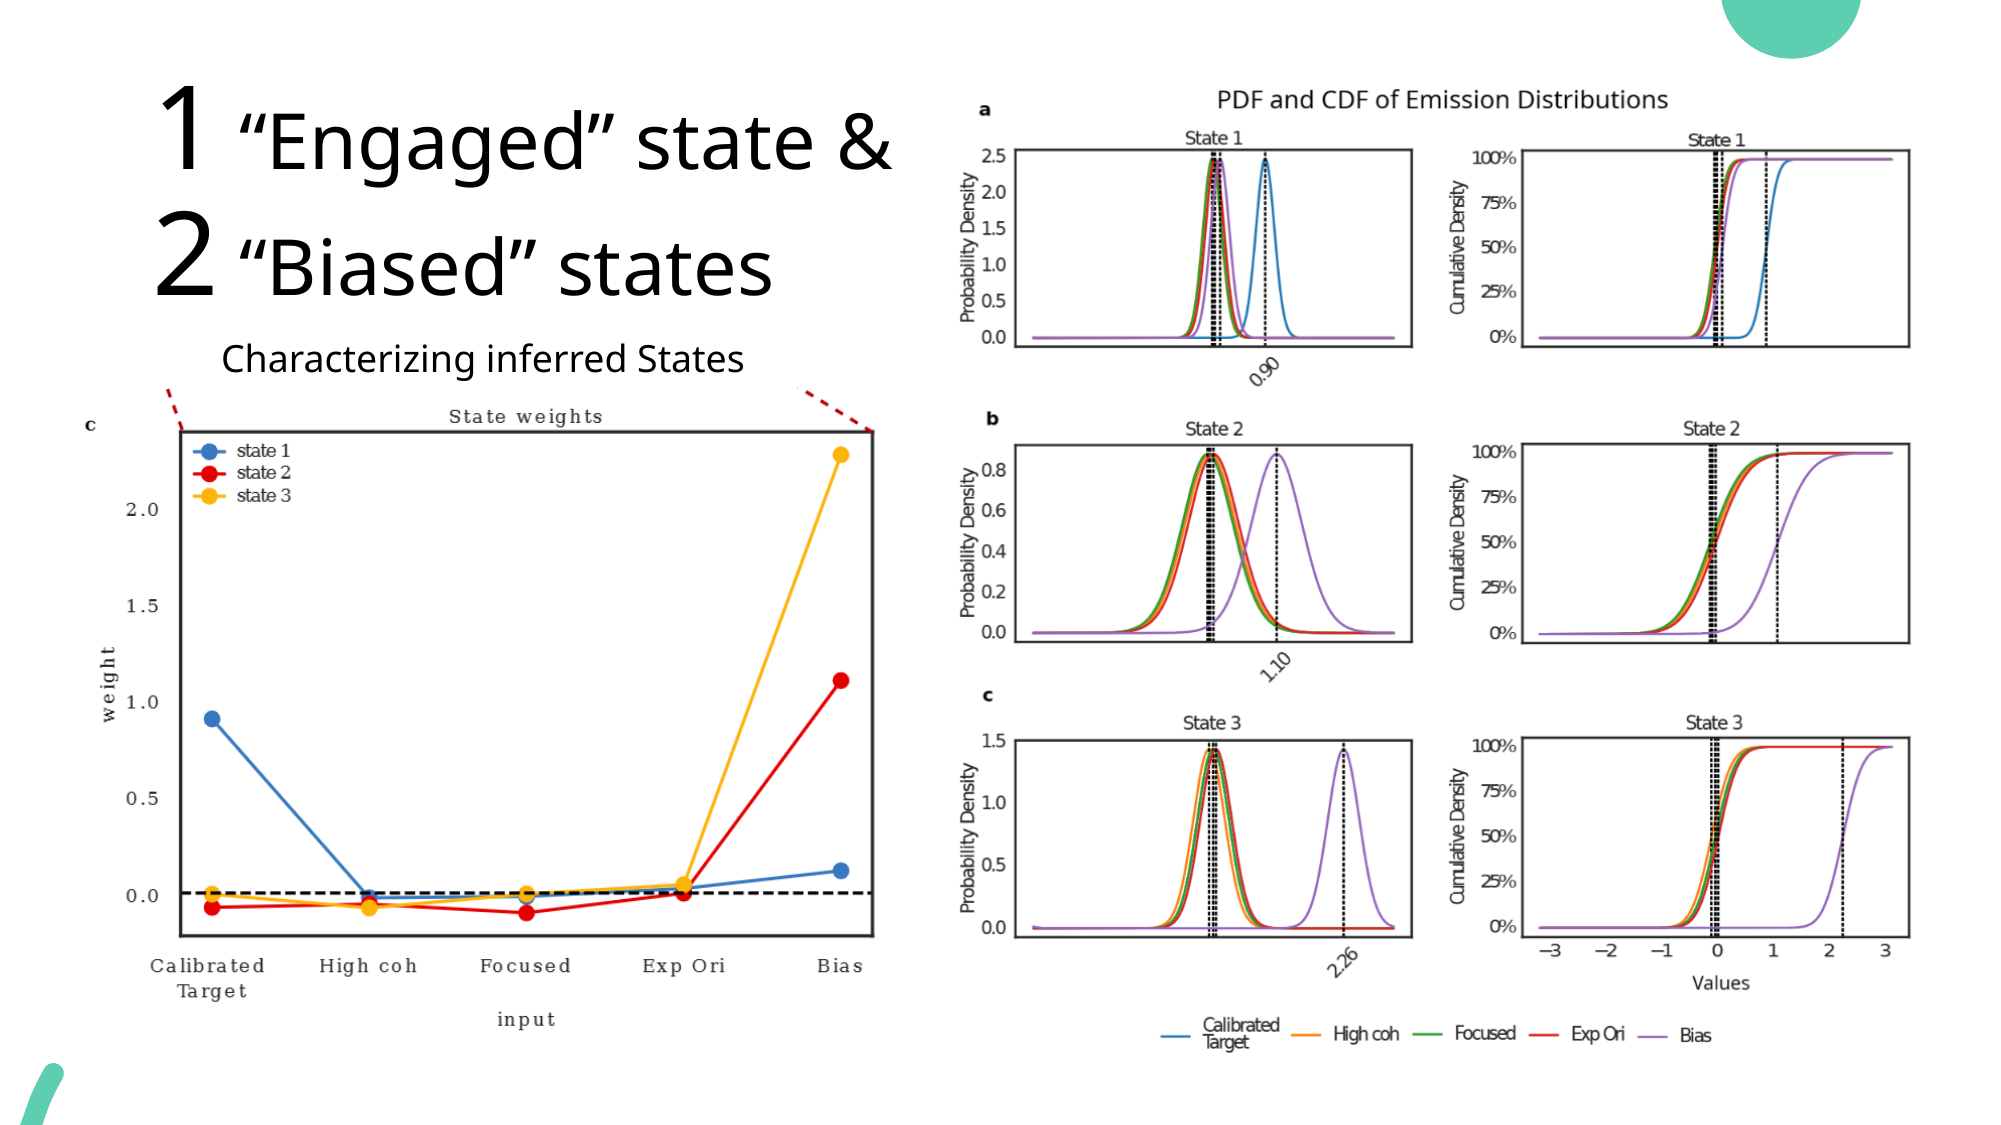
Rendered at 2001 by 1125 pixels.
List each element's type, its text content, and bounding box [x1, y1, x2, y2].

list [933, 67, 1946, 1058]
title 1 “Engaged” state & 2 “Biased” states [137, 59, 952, 330]
picture [75, 388, 914, 1039]
text_box Characterizing inferred States [206, 327, 761, 388]
